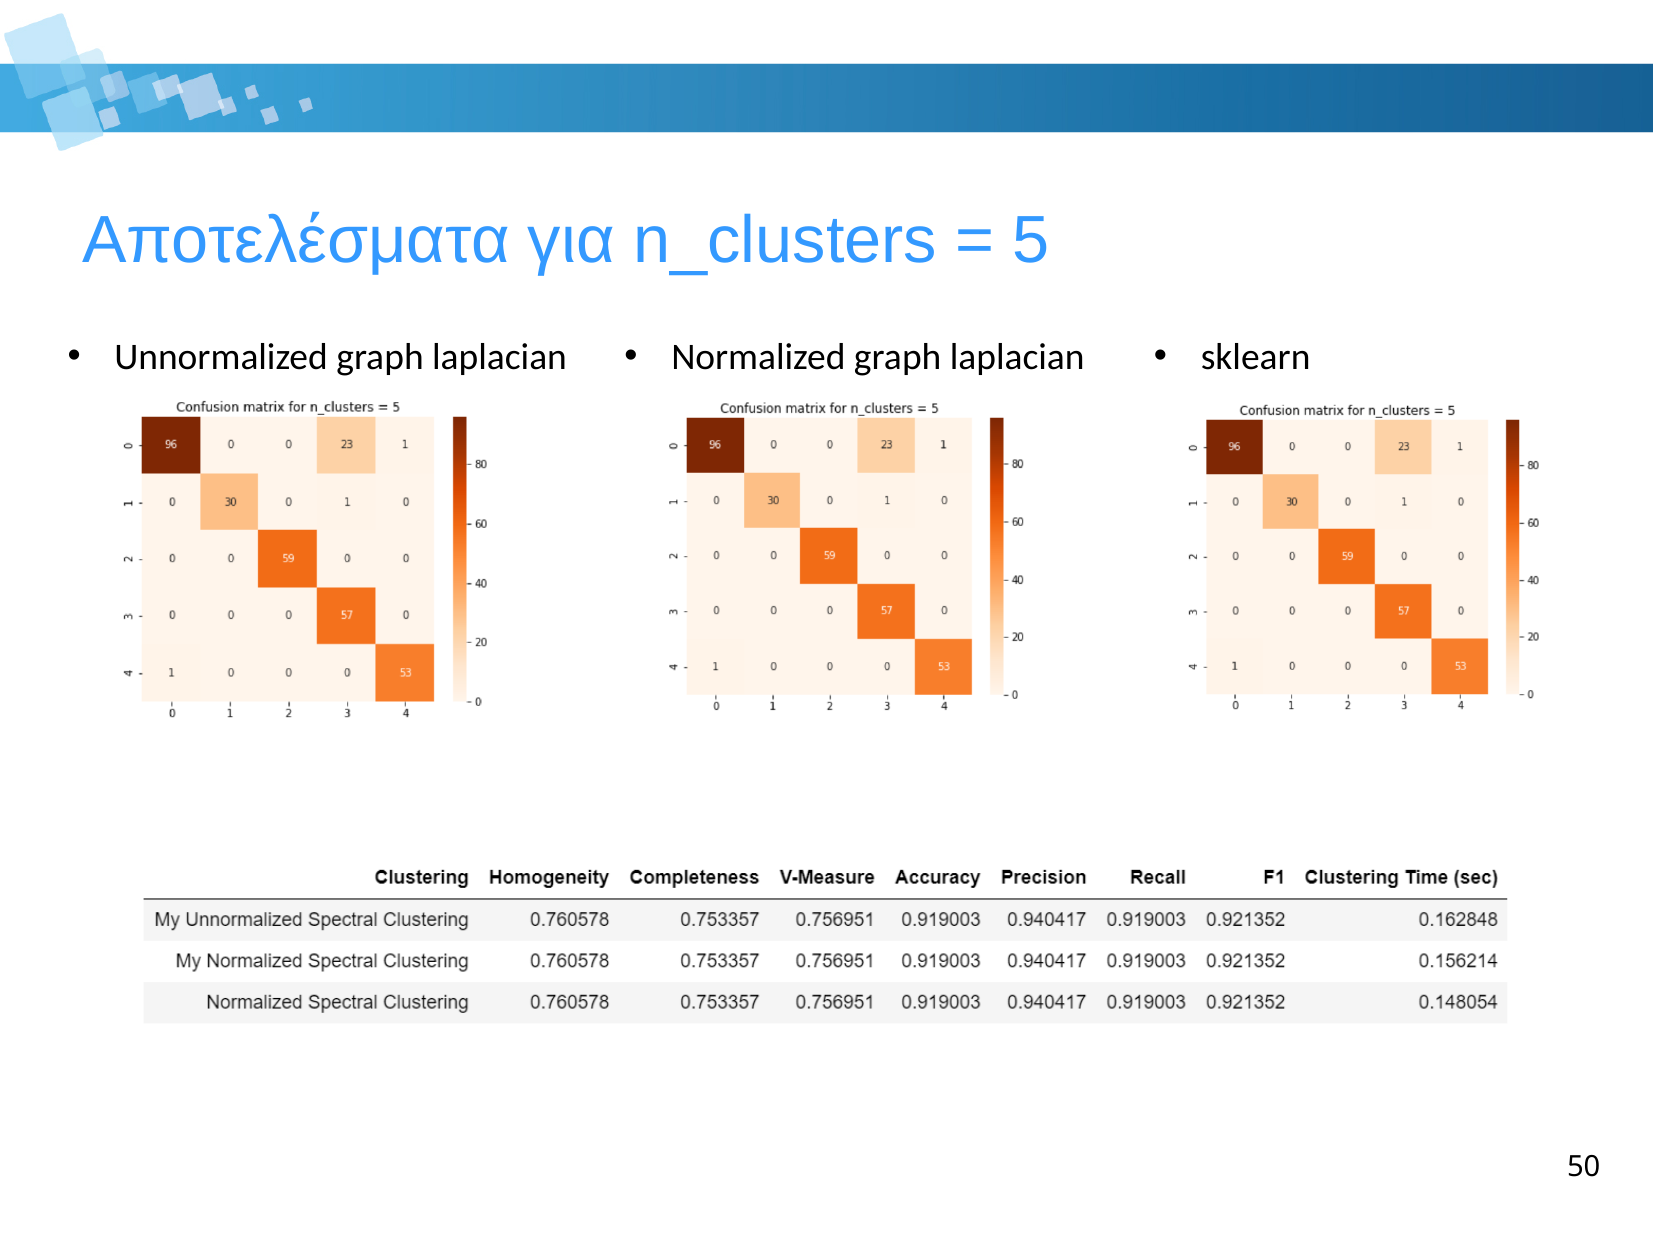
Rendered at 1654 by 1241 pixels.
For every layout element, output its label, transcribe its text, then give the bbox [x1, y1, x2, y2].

text_box Normalized graph laplacian [609, 325, 1138, 385]
picture [0, 0, 1653, 1238]
text_box sklearn [1139, 325, 1552, 385]
slide_number 50 [1304, 1147, 1601, 1234]
title Αποτελέσματα για n_clusters = 5 [82, 132, 1571, 340]
text_box Unnormalized graph laplacian [52, 325, 593, 385]
